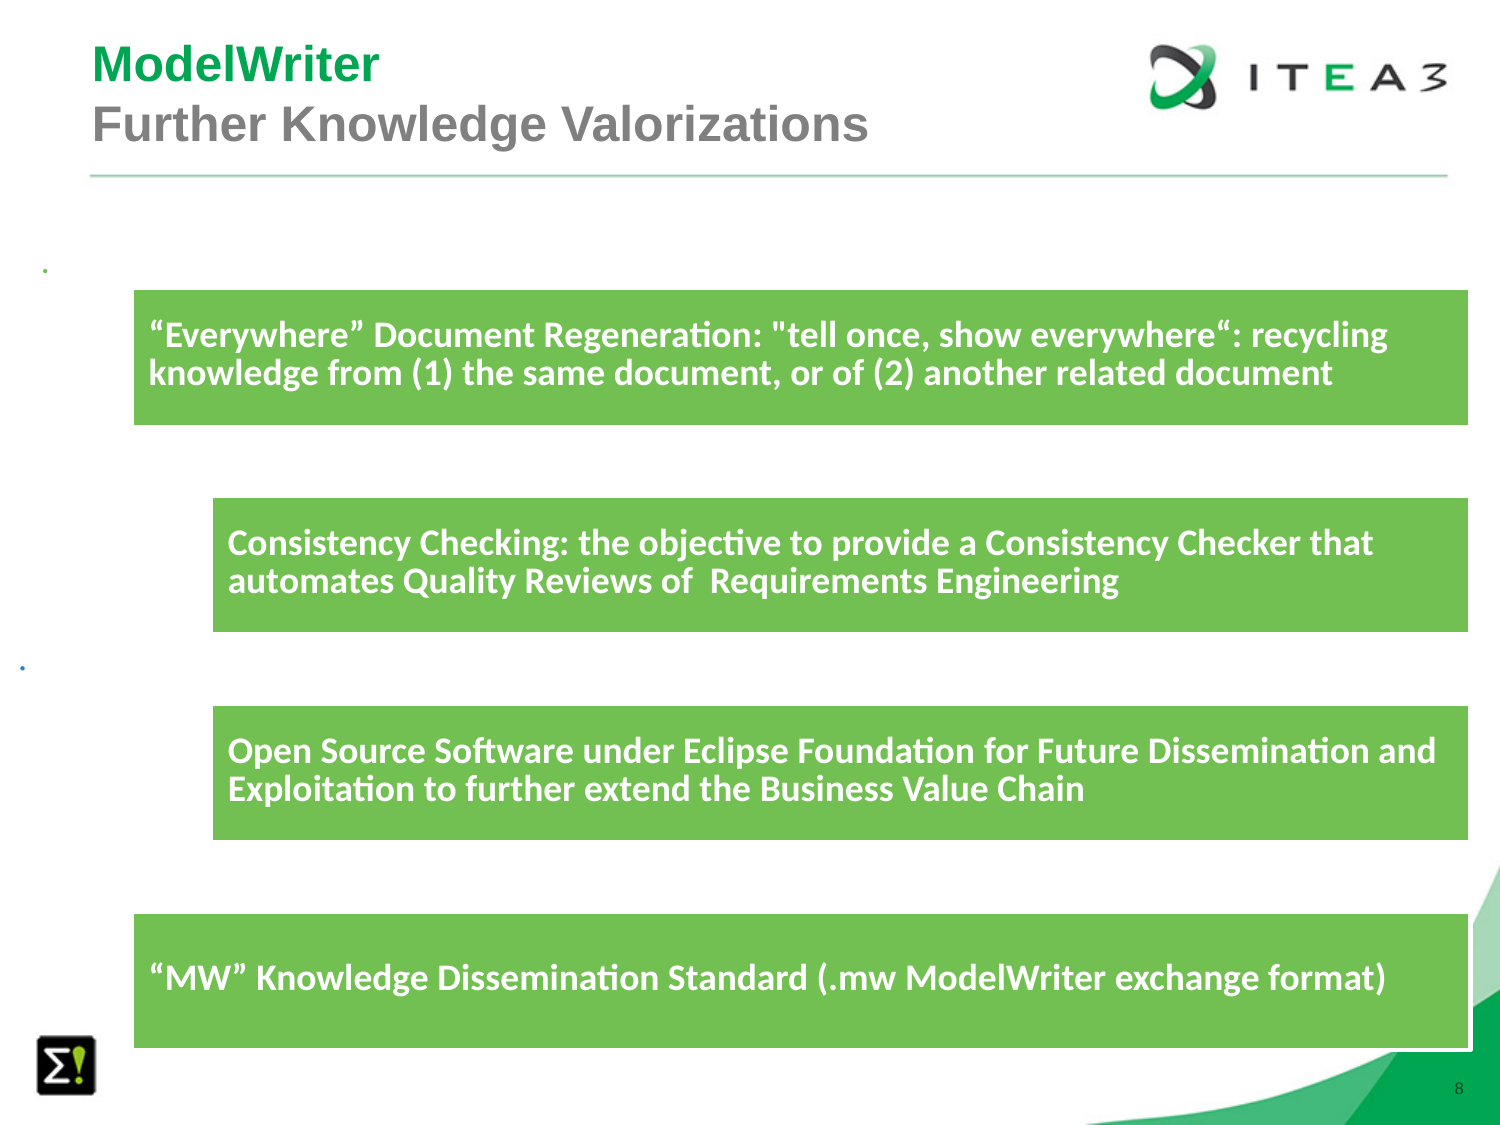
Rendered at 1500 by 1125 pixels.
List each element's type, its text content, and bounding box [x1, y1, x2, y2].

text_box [17, 158, 1471, 1059]
picture [0, 0, 1500, 1125]
title ModelWriter Further Knowledge Valorizations [76, 23, 1099, 156]
